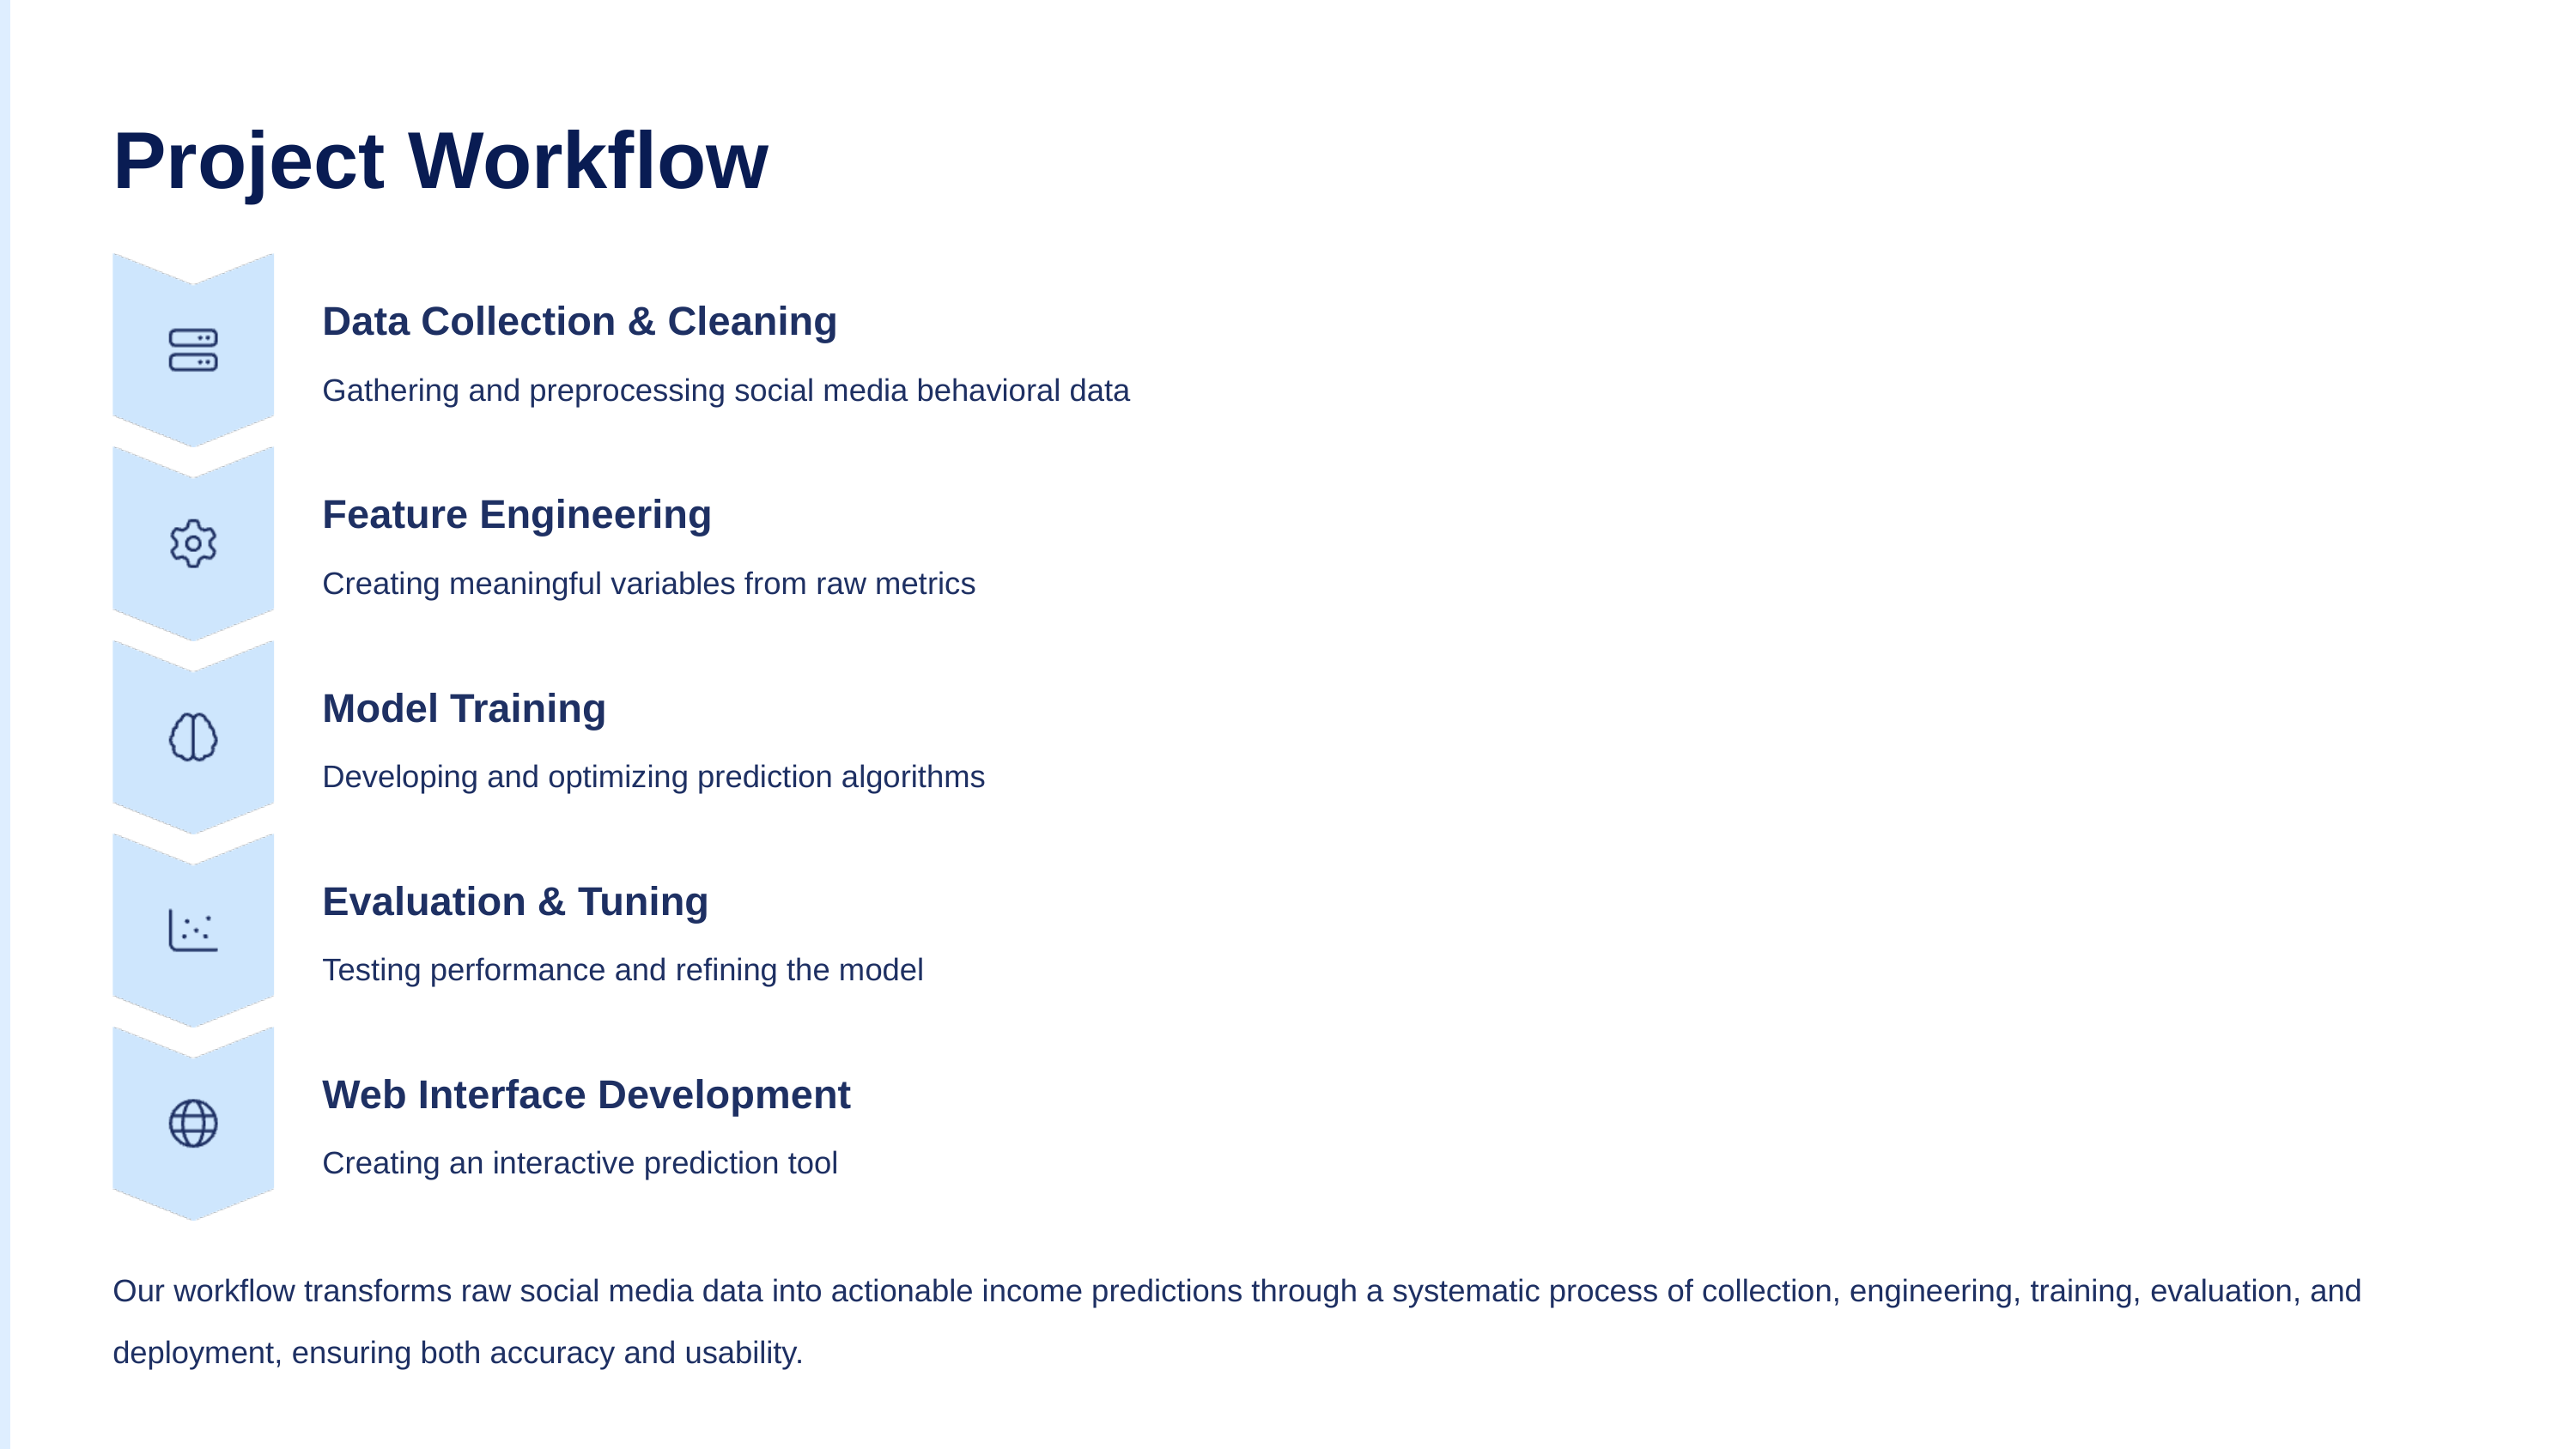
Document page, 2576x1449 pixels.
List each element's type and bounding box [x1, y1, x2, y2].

text_box [112, 834, 275, 1027]
text_box [112, 640, 275, 834]
text_box [322, 476, 726, 530]
text_box [112, 1027, 275, 1221]
text_box [322, 1056, 855, 1111]
text_box [322, 925, 2464, 988]
text_box [322, 538, 2464, 601]
text_box [322, 669, 726, 724]
text_box [322, 345, 2464, 408]
text_box [112, 1246, 2464, 1361]
text_box [322, 731, 2464, 795]
text_box [10, 0, 2576, 1449]
text_box [112, 83, 920, 190]
text_box [112, 253, 275, 446]
text_box [0, 0, 10, 1449]
text_box [112, 446, 275, 640]
text_box [322, 863, 726, 917]
text_box [322, 282, 920, 339]
text_box [322, 1119, 2464, 1181]
